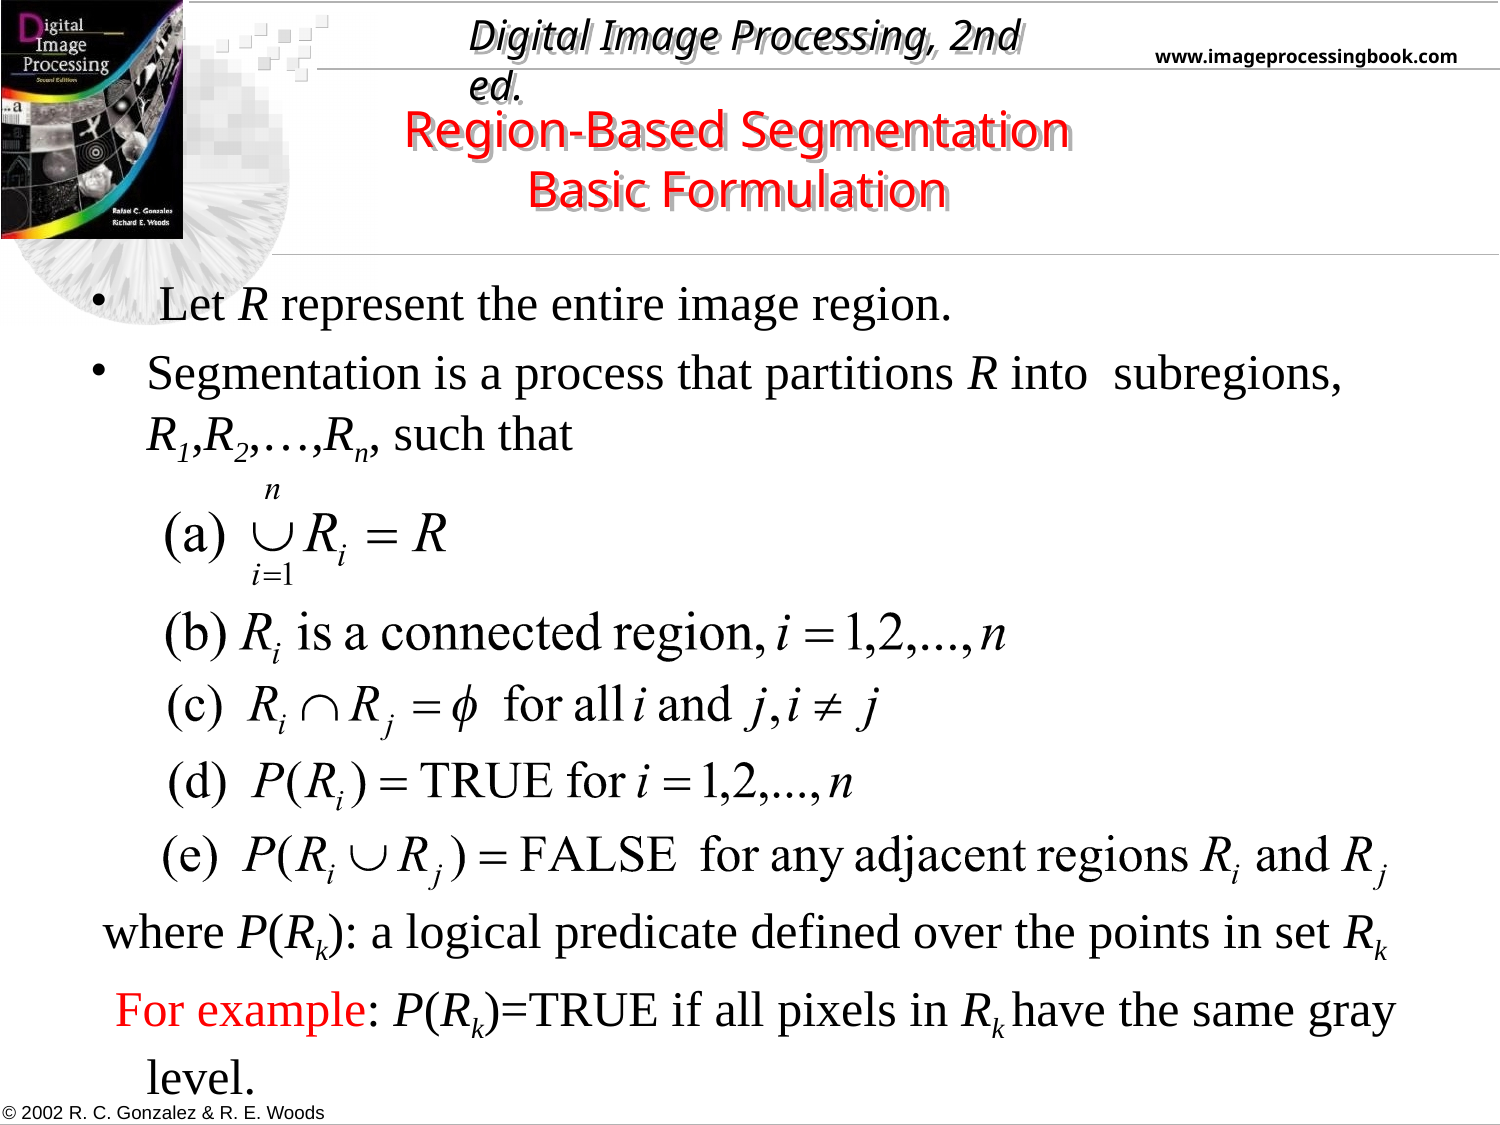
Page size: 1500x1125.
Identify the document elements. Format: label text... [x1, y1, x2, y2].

text_box Region-Based Segmentation Basic Formulation [365, 89, 1110, 225]
picture [154, 460, 1399, 902]
picture [0, 0, 378, 326]
list Let R represent the entire image region. Segmentation is a process that partitions R into subregions, R1,R2,…,Rn, such that where P(Rk): a logical predicate defined over the points in set Rk For example: P(Rk)=TRUE if all pixels in Rk have the same gray level. [75, 262, 1426, 1125]
